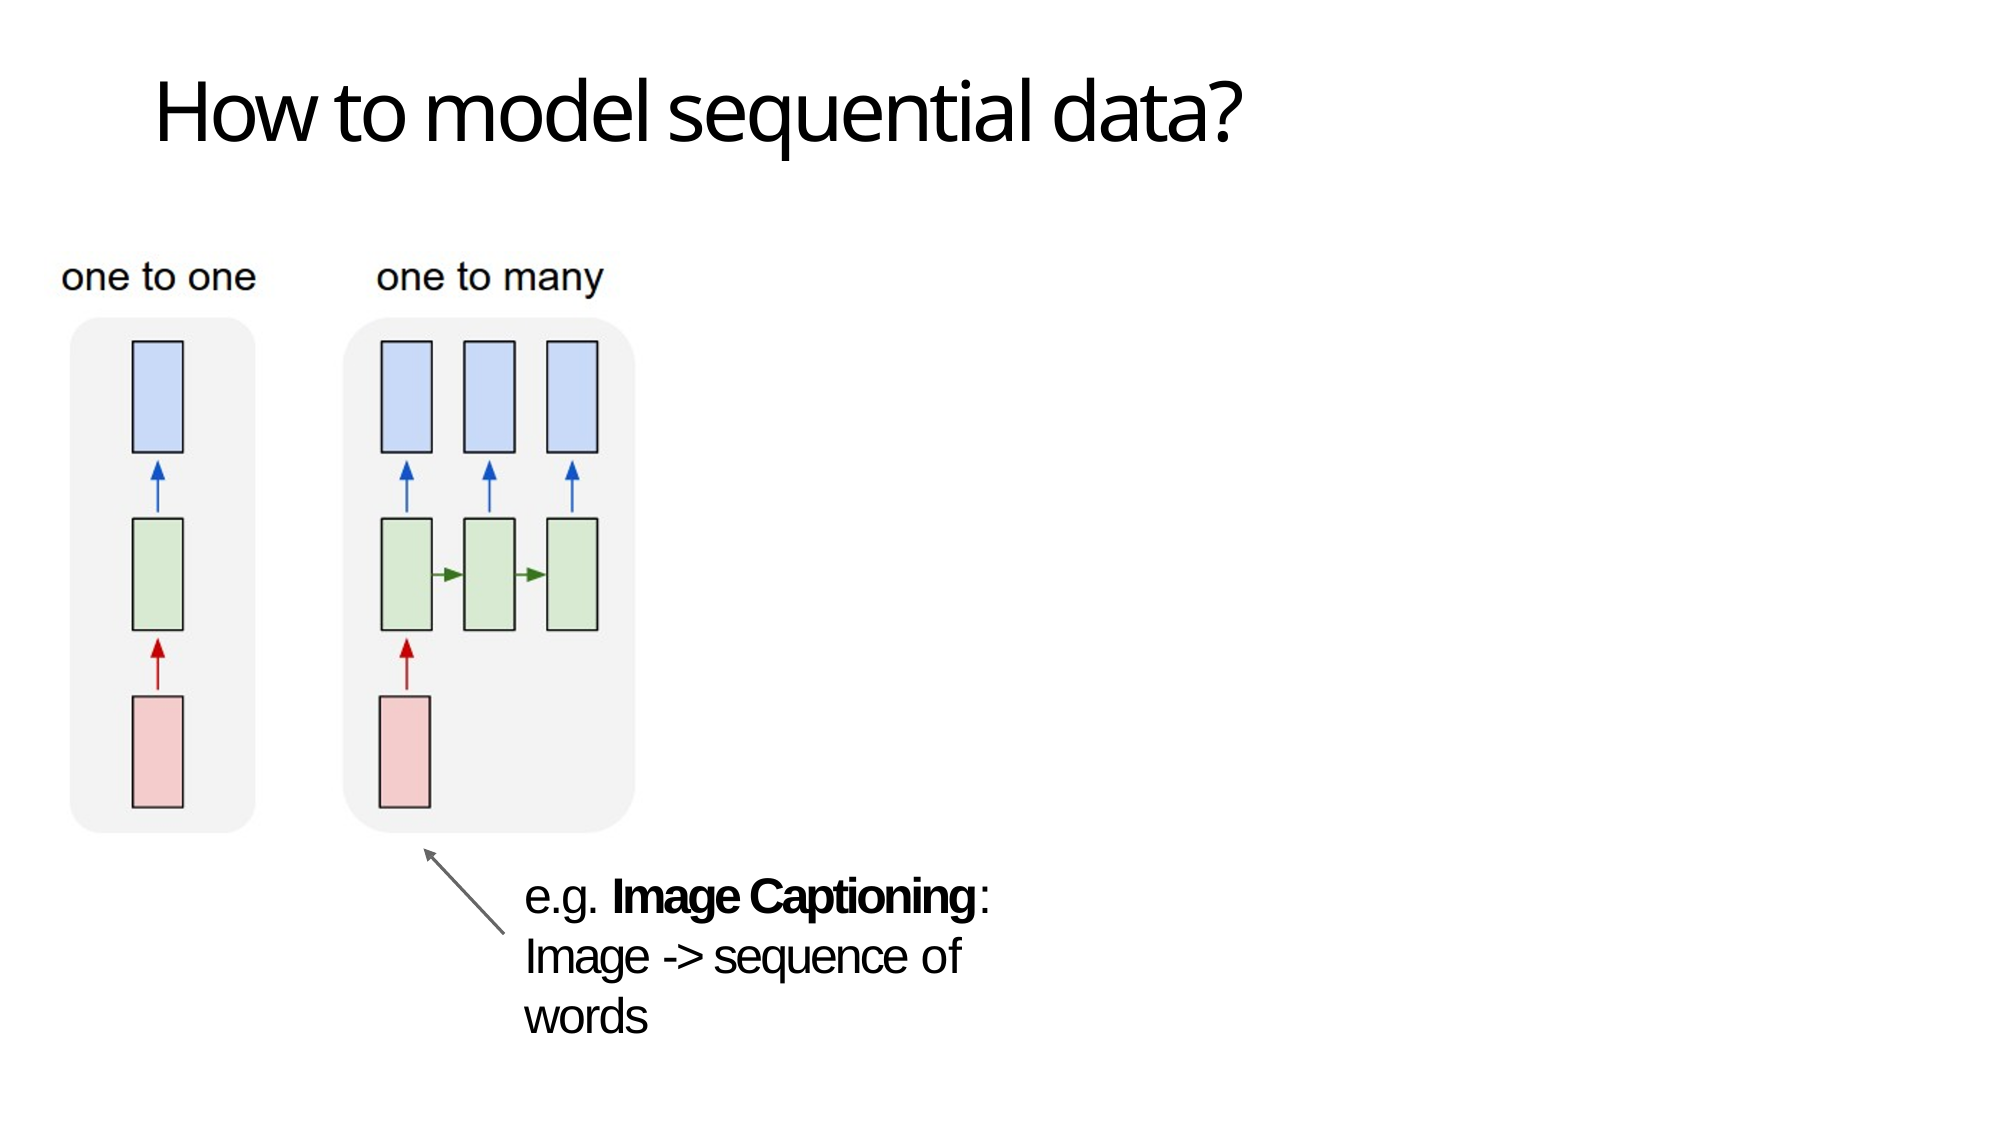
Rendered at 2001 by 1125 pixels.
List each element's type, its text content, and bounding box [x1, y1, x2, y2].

text_box [423, 848, 506, 936]
text_box [43, 251, 643, 849]
title How to model sequential data? [150, 11, 1734, 202]
text_box e.g. Image Captioning: Image -> sequence of words [522, 861, 1096, 1044]
